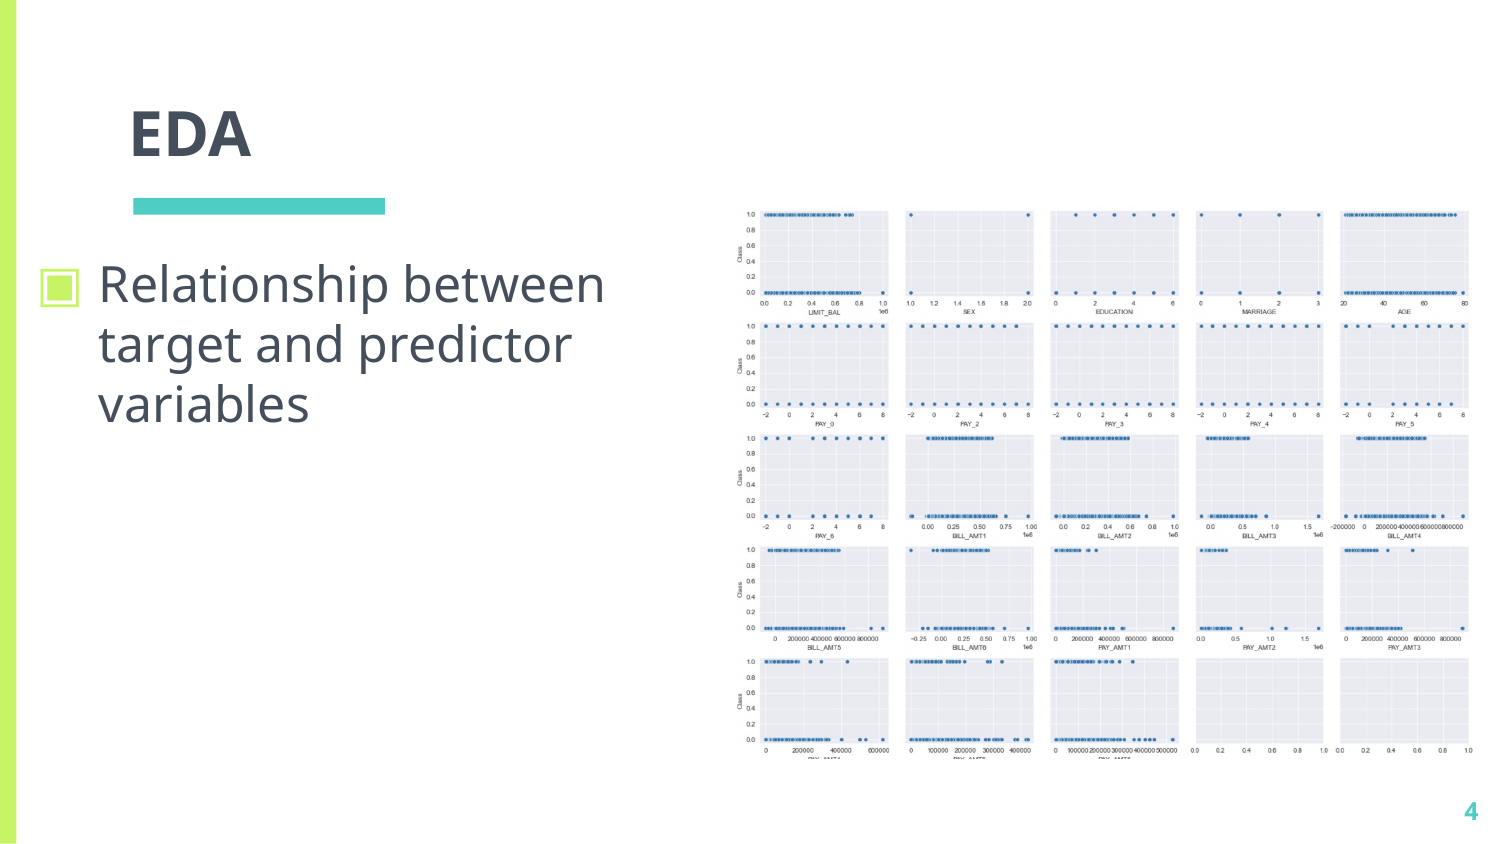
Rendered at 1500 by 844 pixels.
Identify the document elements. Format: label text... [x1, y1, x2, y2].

title EDA [113, 24, 1387, 184]
list Relationship between target and predictor variables [8, 237, 719, 422]
slide_number 4 [1403, 780, 1494, 832]
picture [724, 205, 1492, 759]
